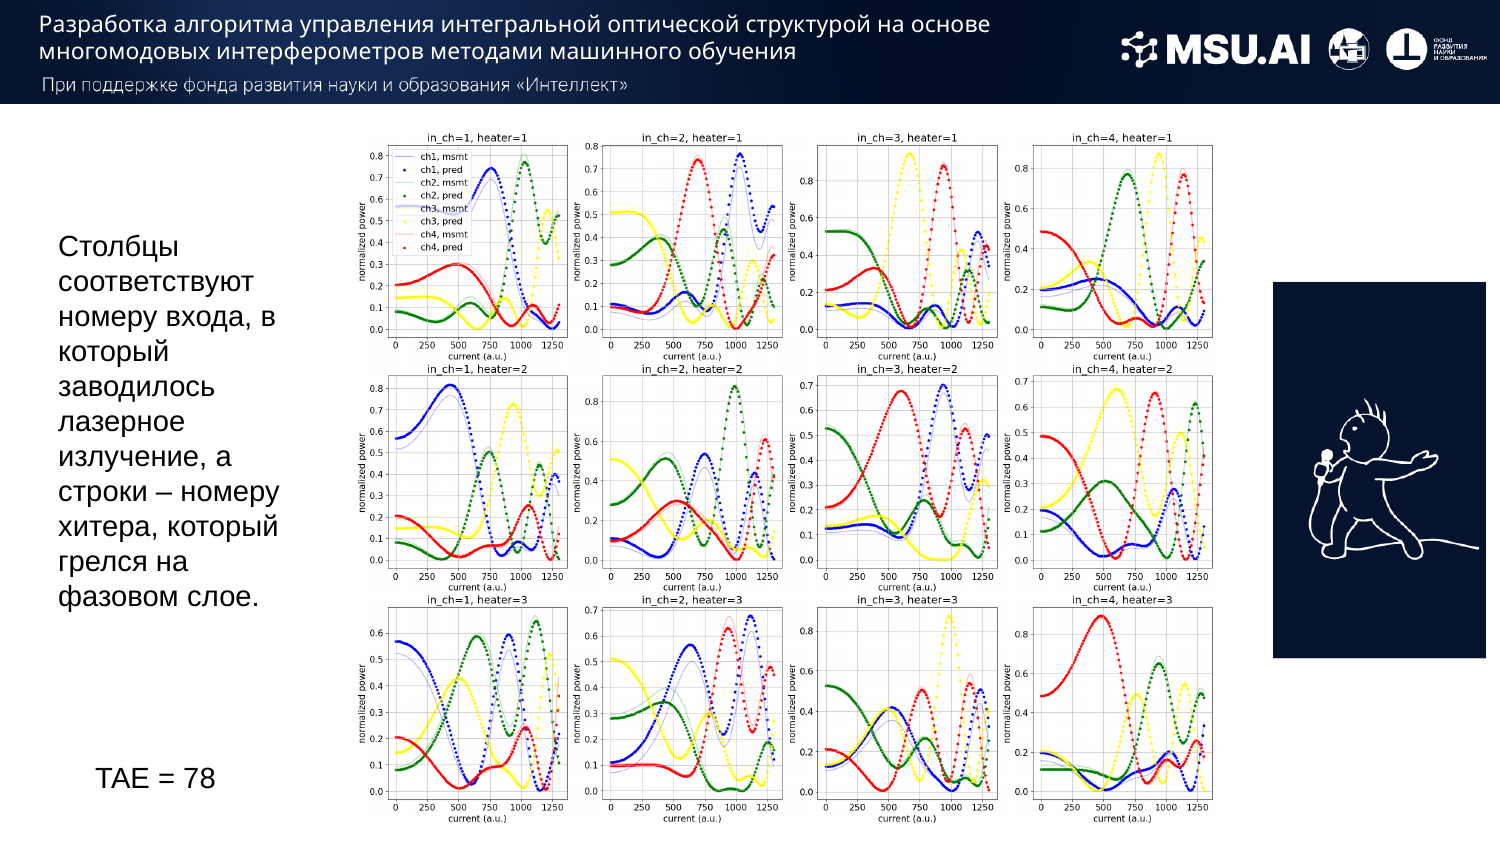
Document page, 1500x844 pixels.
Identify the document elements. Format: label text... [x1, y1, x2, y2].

text_box Столбцы соответствуют номеру входа, в который заводилось лазерное излучение, а строки – номеру хитера, который грелся на фазовом слое. [43, 219, 330, 620]
picture [0, 0, 1500, 844]
text_box Разработка алгоритма управления интегральной оптической структурой на основе многомодовых интерферометров методами машинного обучения [23, 17, 1096, 57]
text_box TAE = 78 [80, 752, 330, 803]
